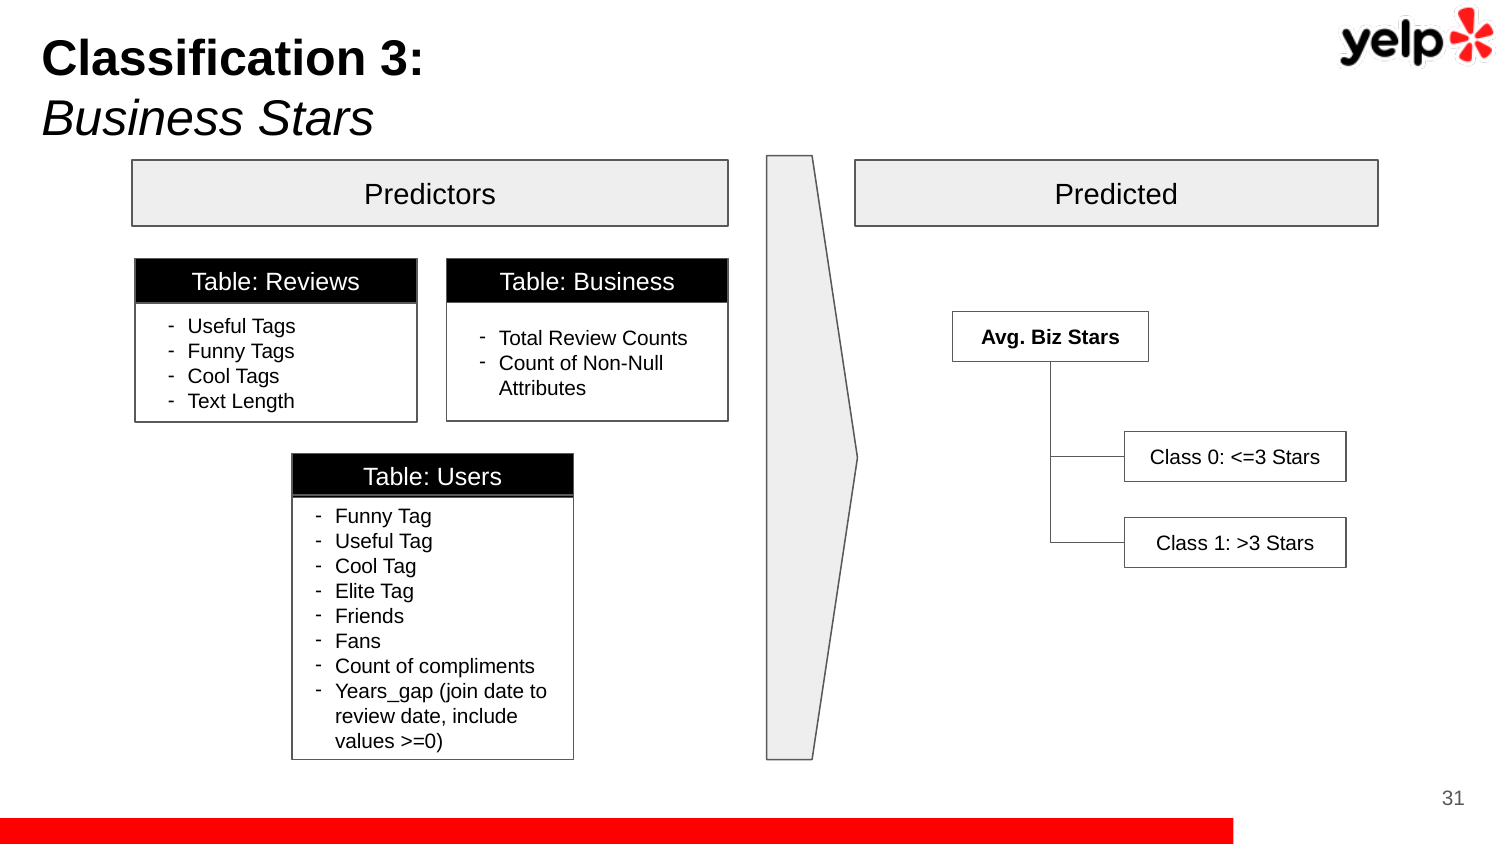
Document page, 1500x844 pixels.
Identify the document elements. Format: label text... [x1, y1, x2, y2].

title Classification 3: Business Stars [26, 10, 1190, 162]
text_box Class 0: <=3 Stars [1180, 431, 1347, 482]
text_box Table: Reviews [135, 258, 417, 303]
picture [0, 818, 1234, 844]
text_box Useful Tags Funny Tags Cool Tags Text Length [135, 303, 417, 422]
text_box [998, 416, 1177, 491]
text_box Class 1: >3 Stars [1124, 517, 1347, 568]
text_box Table: Users [291, 453, 574, 495]
text_box [766, 155, 858, 760]
text_box Table: Business [446, 258, 729, 302]
picture [1336, 4, 1497, 70]
text_box Funny Tag Useful Tag Cool Tag Elite Tag Friends Fans Count of compliments Years_gap (join date to review date, include values >=0) [291, 495, 574, 760]
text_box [1041, 373, 1134, 414]
text_box Avg. Biz Stars [952, 311, 1149, 362]
text_box Total Review Counts Count of Non-Null Attributes [446, 302, 729, 422]
text_box Predictors [132, 160, 729, 227]
text_box Predicted [854, 160, 1379, 227]
slide_number ‹#› [1389, 764, 1480, 830]
